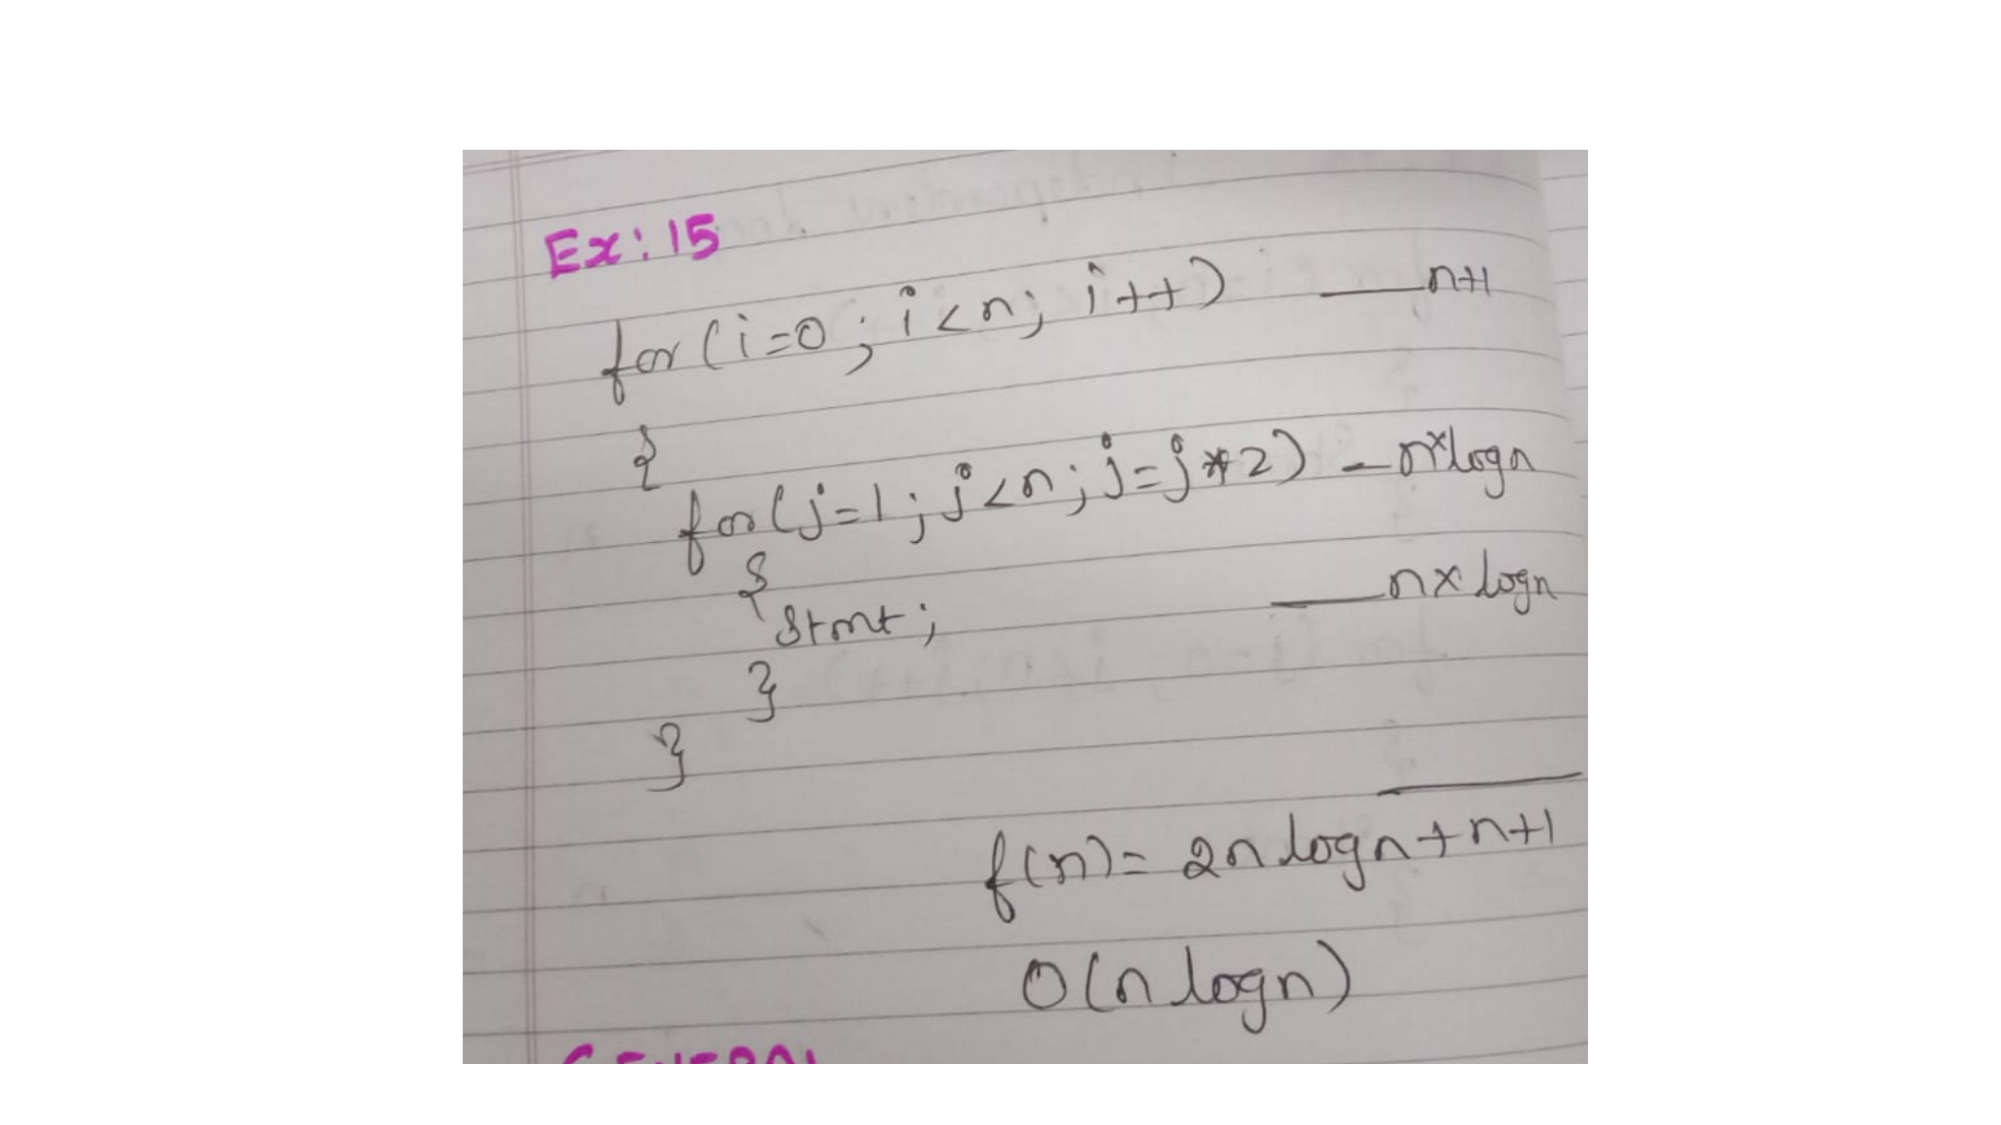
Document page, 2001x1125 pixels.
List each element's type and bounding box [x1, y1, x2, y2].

picture [463, 44, 1588, 1125]
